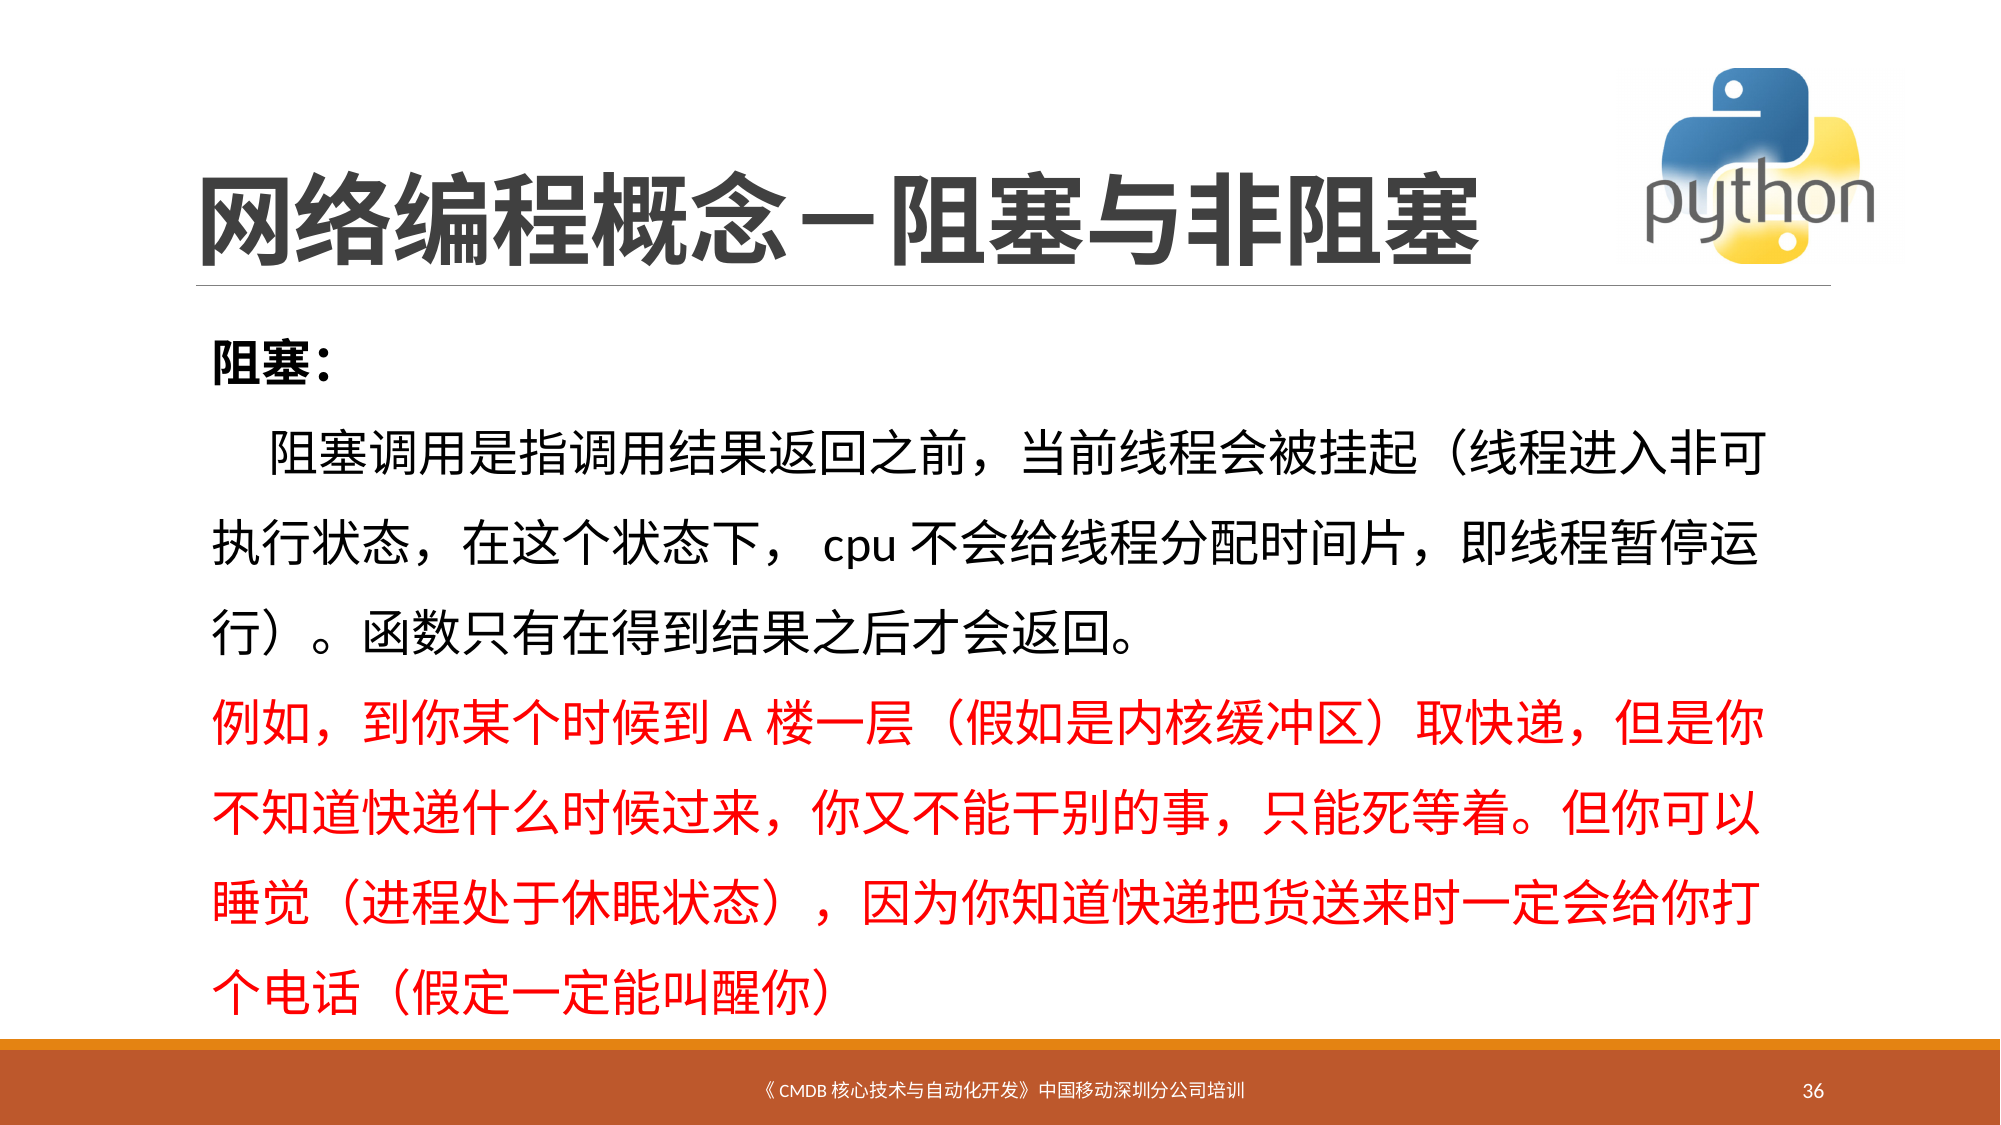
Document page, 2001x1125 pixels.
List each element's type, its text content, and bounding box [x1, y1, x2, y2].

footer 《CMDB核心技术与自动化开发》中国移动深圳分公司培训 [604, 1074, 1396, 1120]
slide_number 36 [1624, 1059, 1840, 1120]
picture [1616, 68, 1906, 264]
text_box 阻塞： 阻塞调用是指调用结果返回之前，当前线程会被挂起（线程进入非可执行状态，在这个状态下，cpu不会给线程分配时间片，即线程暂停运行）。函数只有在得到结果之后才会返回。 例如，到你某个时候到A楼一层（假如是内核缓冲区）取快递，但是你不知道快递什么时候过来，你又不能干别的事，只能死等着。但你可以睡觉（进程处于休眠状态），因为你知道快递把货送来时一定会给你打个电话（假定一定能叫醒你） [197, 293, 1813, 1074]
title 网络编程概念－阻塞与非阻塞 [180, 47, 1830, 285]
